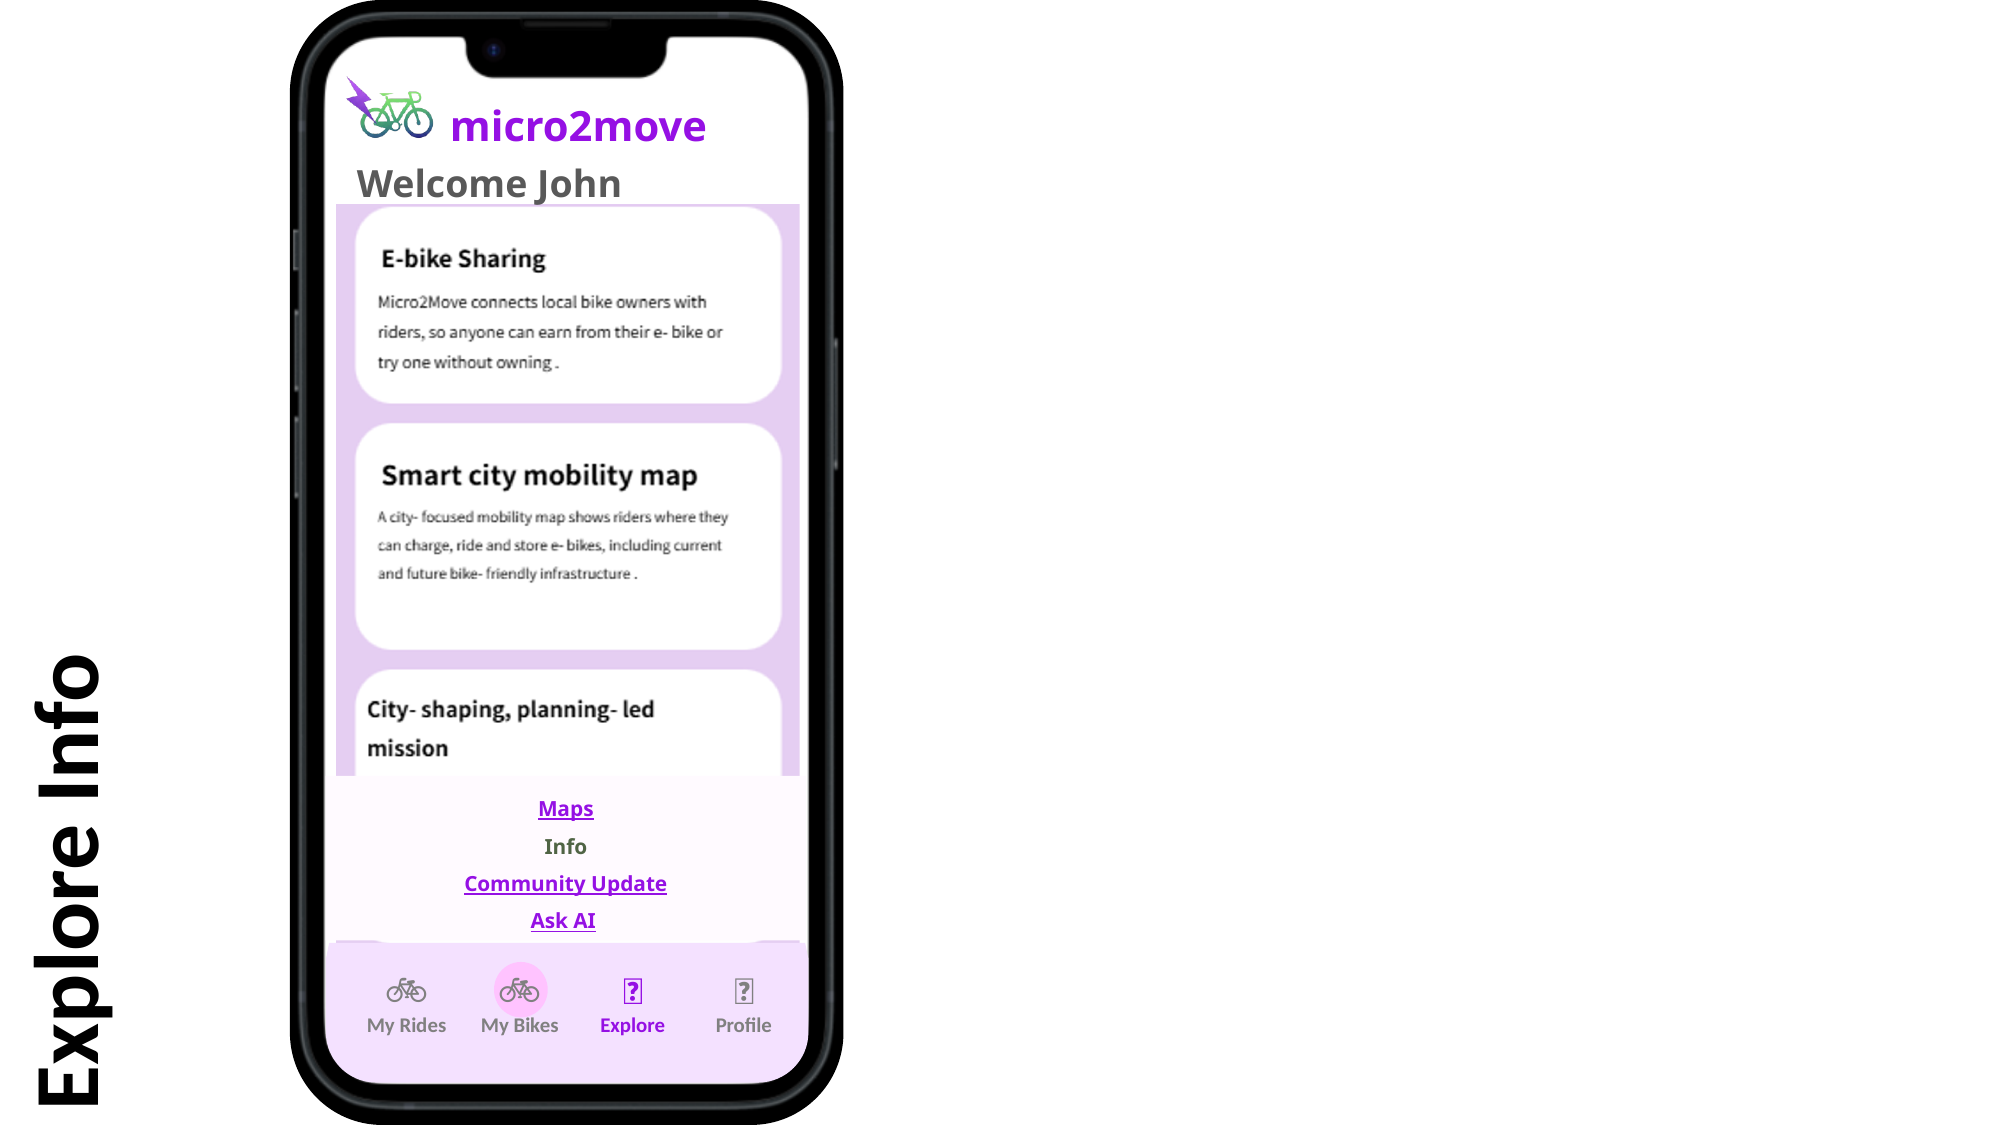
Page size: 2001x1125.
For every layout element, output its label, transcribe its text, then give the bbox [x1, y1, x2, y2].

text_box Explore Info [0, 0, 125, 1125]
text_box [289, 0, 844, 1125]
